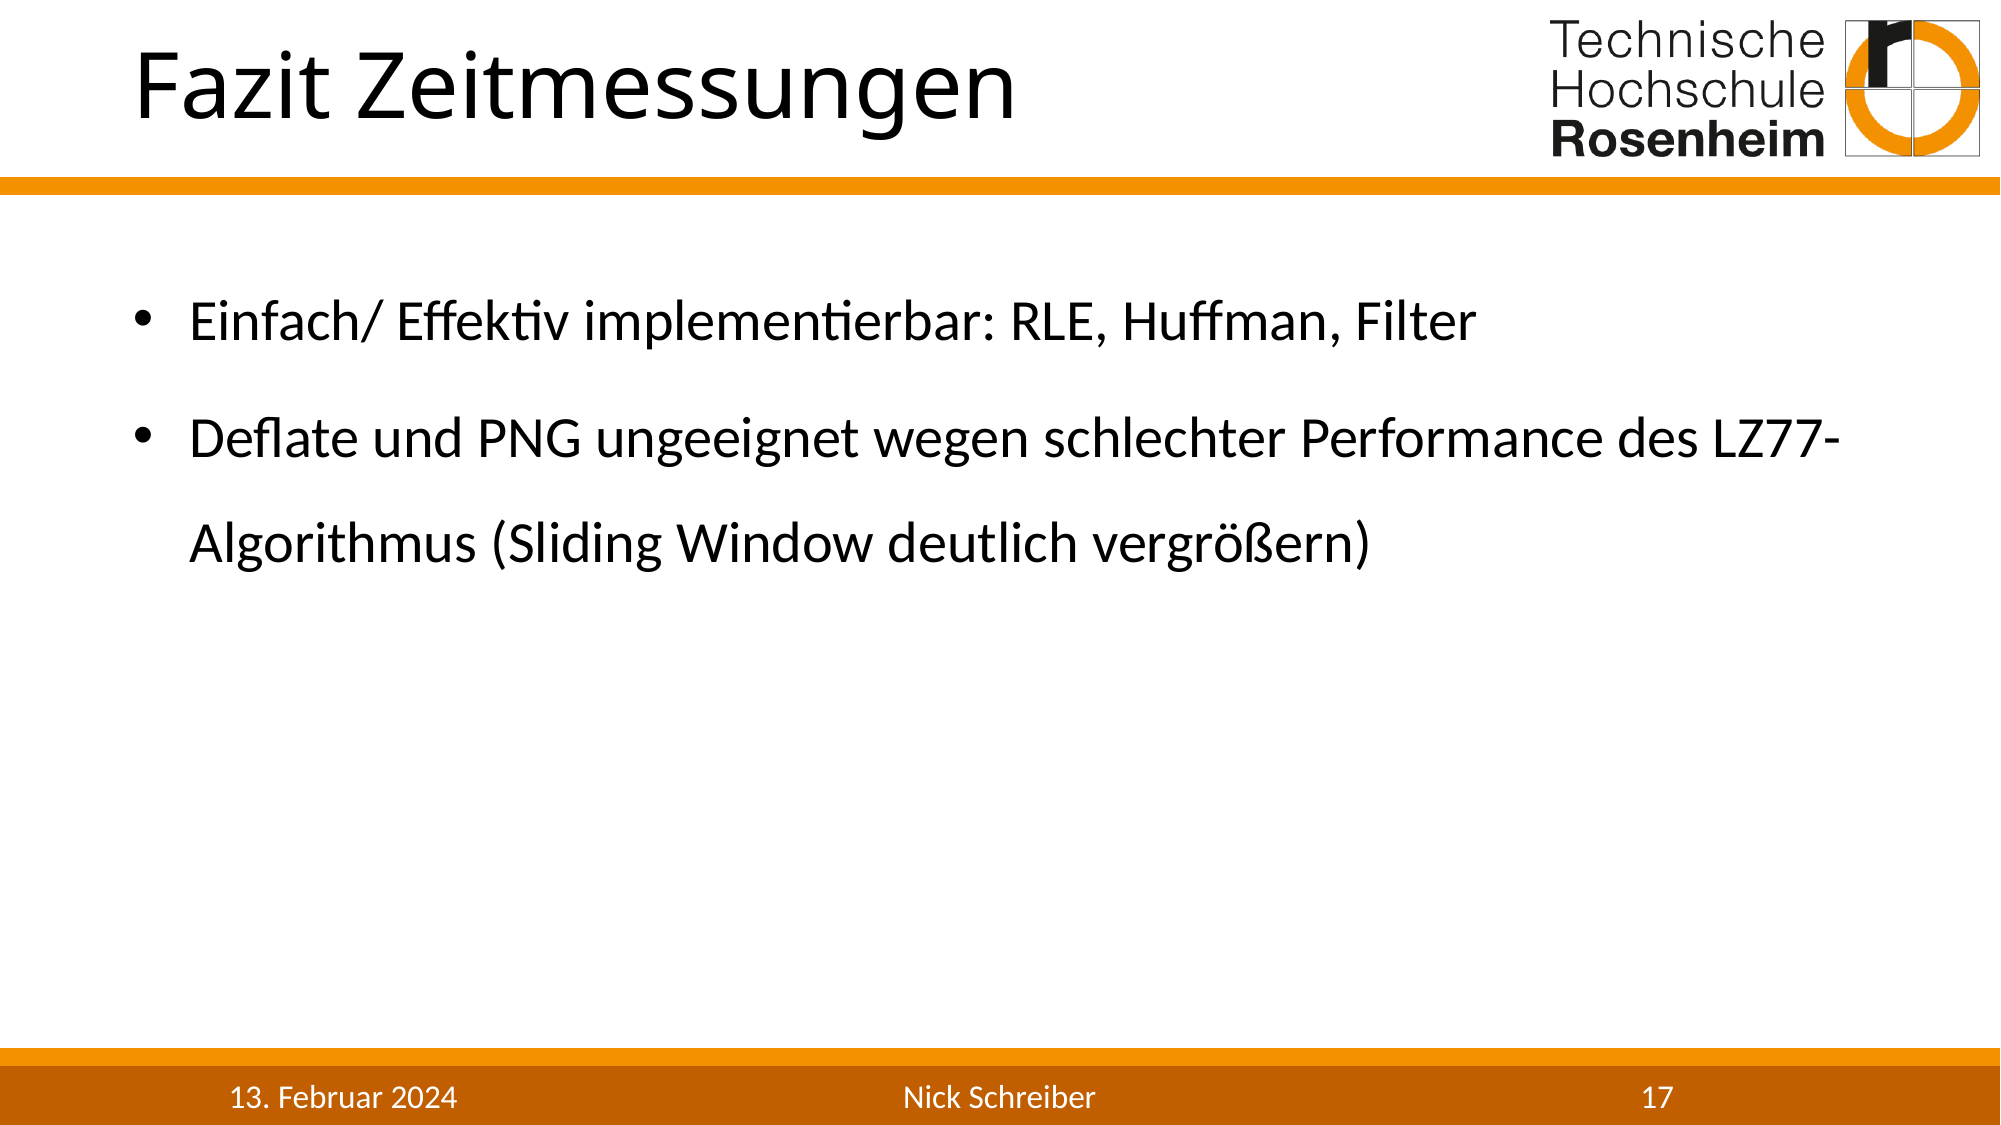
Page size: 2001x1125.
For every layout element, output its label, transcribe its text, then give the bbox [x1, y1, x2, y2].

footer Nick Schreiber [662, 1065, 1338, 1125]
list Einfach/ Effektiv implementierbar: RLE, Huffman, Filter Deflate und PNG ungeeignet wegen schlechter Performance des LZ77-Algorithmus (Sliding Window deutlich vergrößern) [117, 239, 1882, 1007]
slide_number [118, 1065, 569, 1125]
picture [1550, 20, 1980, 157]
slide_number 17 [1432, 1065, 1883, 1125]
title Fazit Zeitmessungen [118, 0, 1530, 178]
